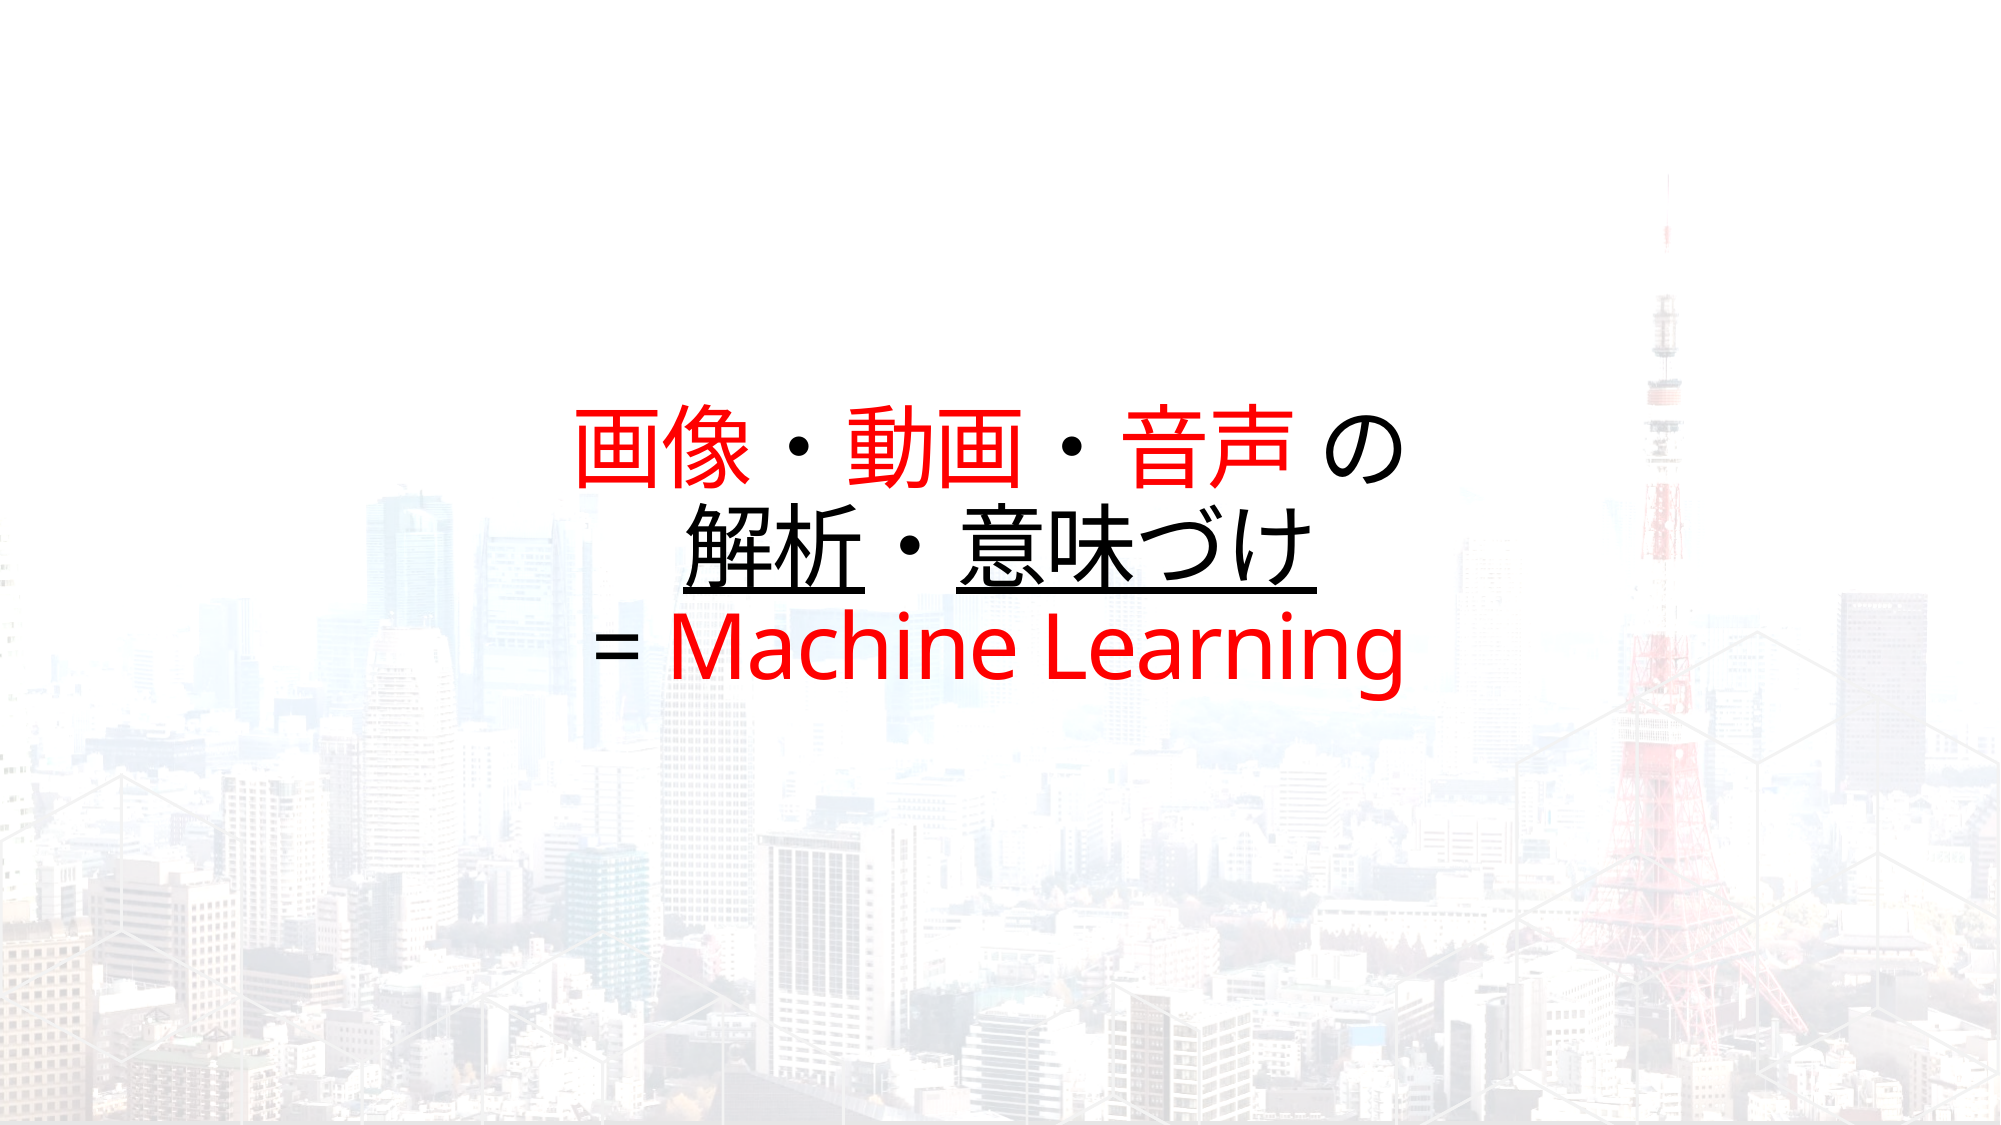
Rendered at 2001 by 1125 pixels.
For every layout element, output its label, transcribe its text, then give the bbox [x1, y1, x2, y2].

title 画像・動画・音声 の 解析・意味づけ = Machine Learning [177, 476, 1824, 625]
